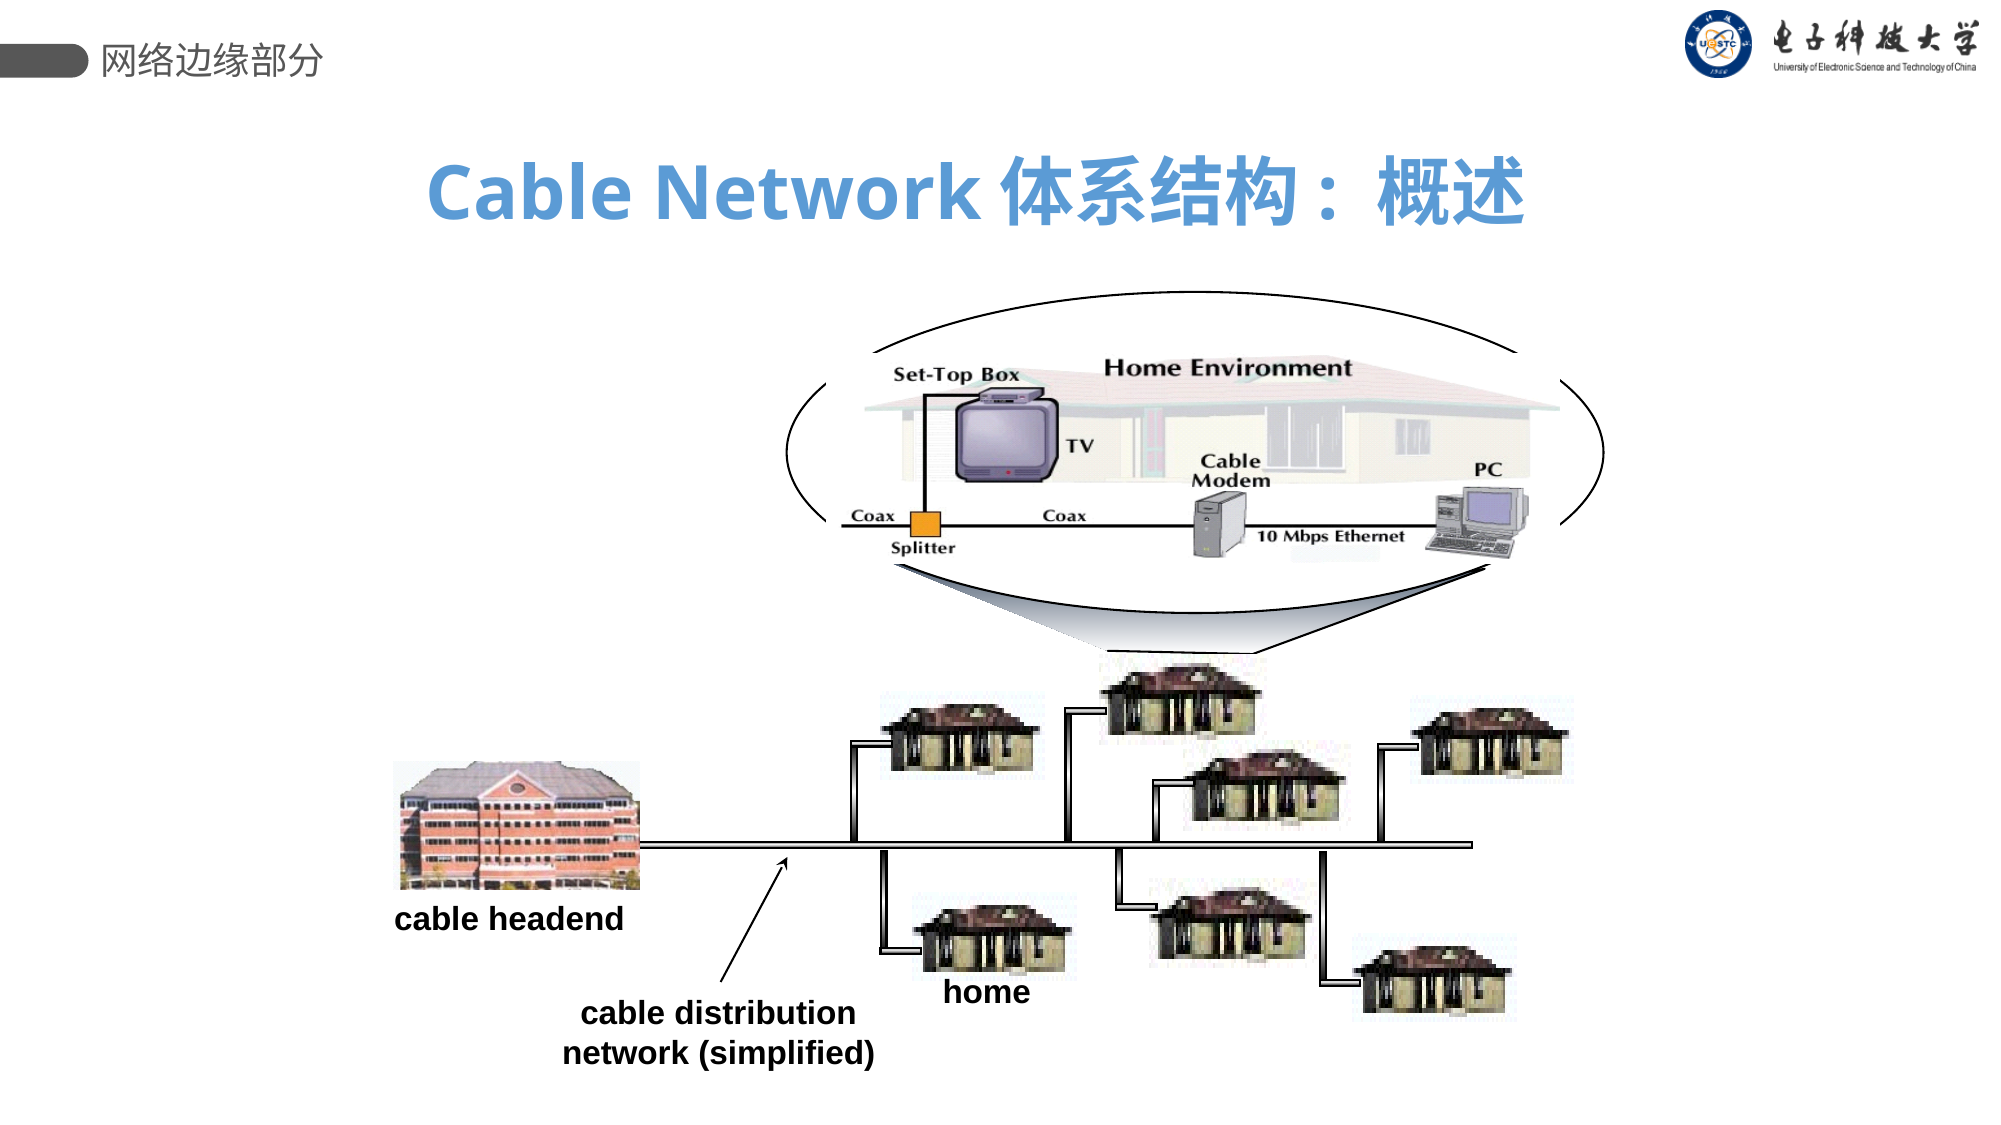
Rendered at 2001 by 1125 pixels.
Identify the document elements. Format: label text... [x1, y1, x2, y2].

text_box [380, 80, 1656, 269]
text_box Cable Network体系结构: 概述 [410, 147, 1581, 244]
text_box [786, 291, 1604, 655]
picture [1685, 10, 1979, 78]
text_box 网络边缘部分 [100, 28, 450, 91]
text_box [393, 654, 1577, 1080]
